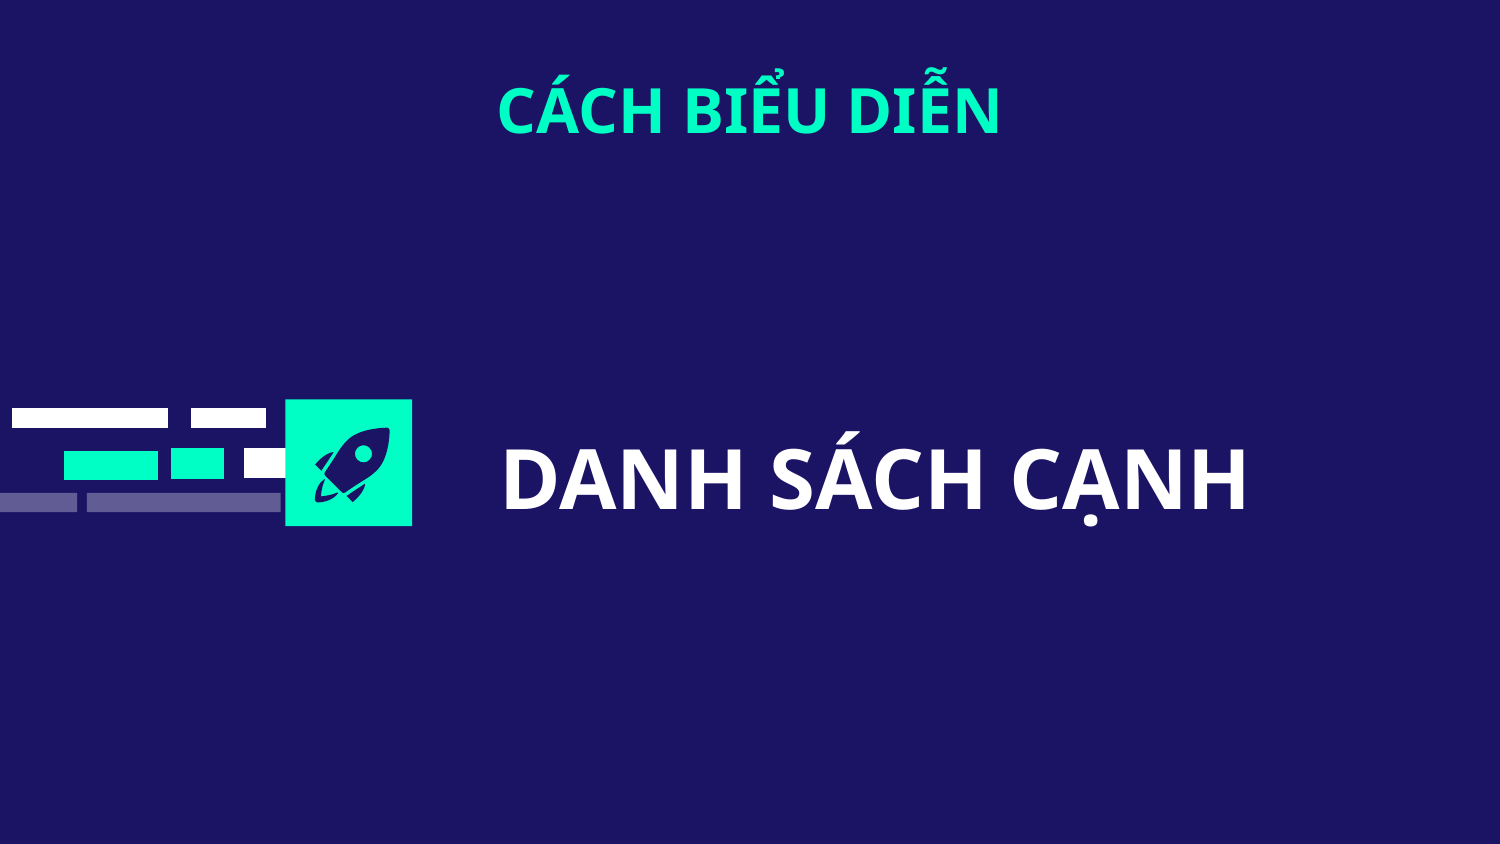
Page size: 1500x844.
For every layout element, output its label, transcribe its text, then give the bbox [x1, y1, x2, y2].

title DANH SÁCH CẠNH [484, 399, 1330, 527]
text_box [171, 448, 225, 479]
title CÁCH BIỂU DIỄN [209, 56, 1291, 166]
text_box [314, 427, 390, 503]
text_box [86, 492, 281, 513]
text_box [63, 450, 158, 480]
text_box [285, 399, 413, 527]
text_box [244, 448, 285, 478]
text_box [0, 492, 78, 513]
text_box [12, 408, 169, 428]
text_box [190, 408, 267, 428]
